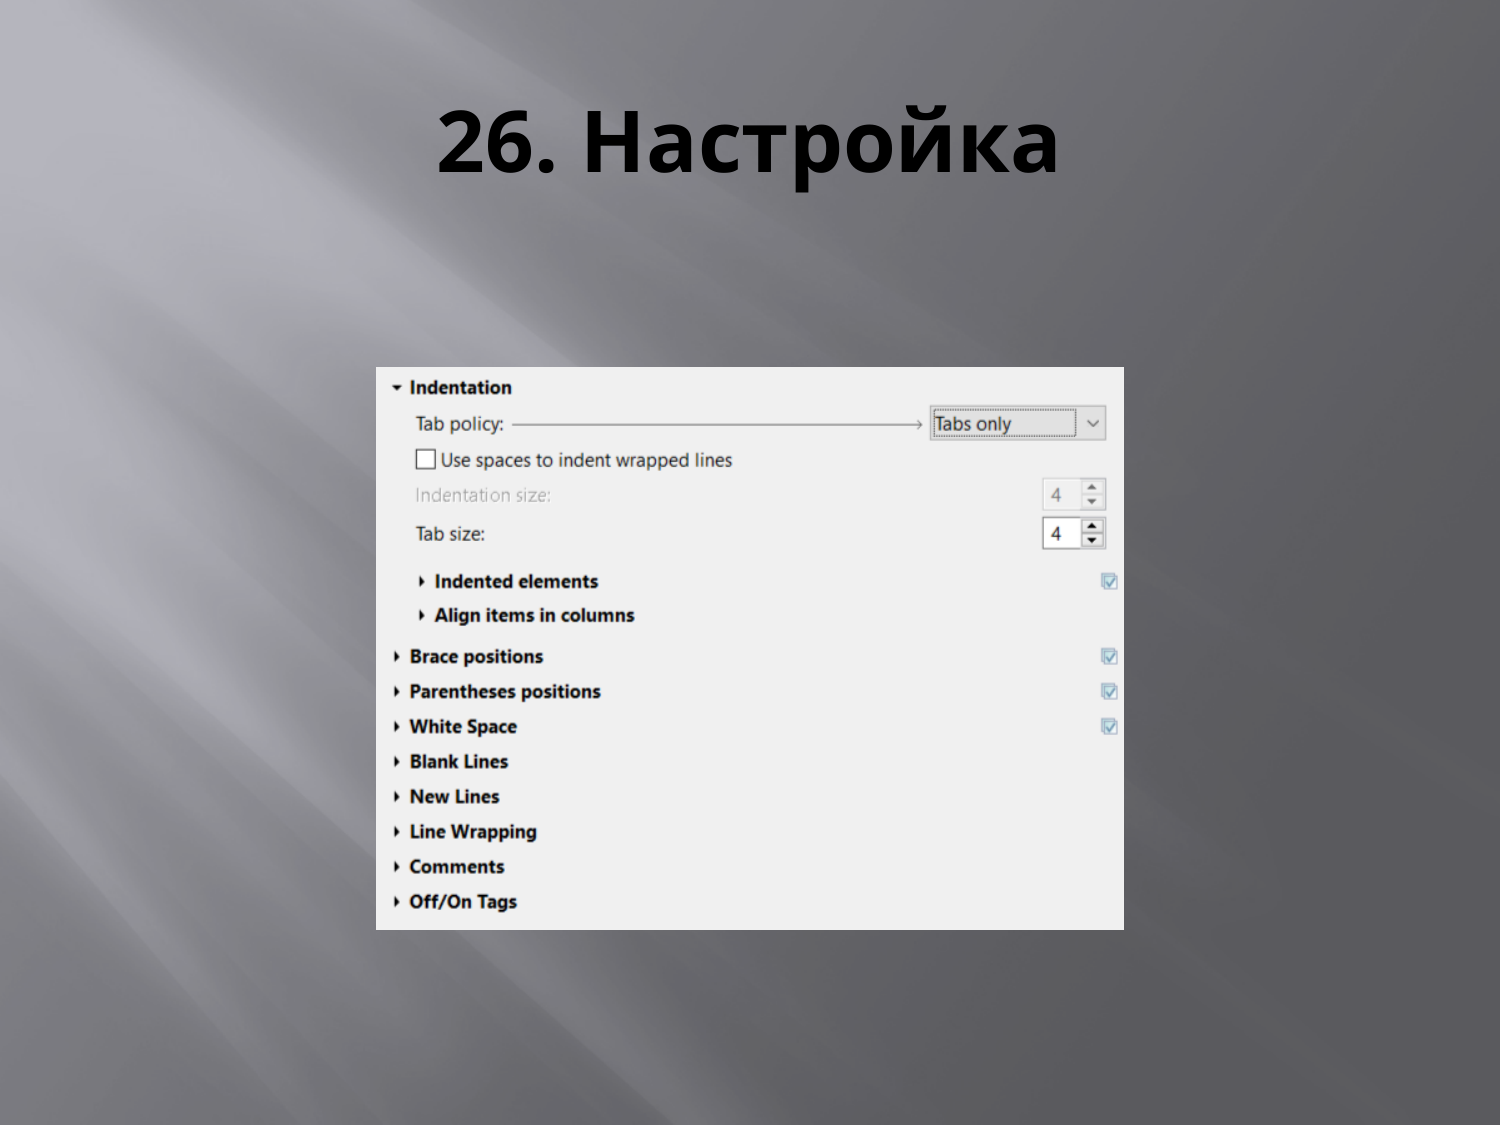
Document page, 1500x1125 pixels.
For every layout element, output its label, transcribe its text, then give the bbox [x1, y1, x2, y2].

title 26. Настройка [75, 45, 1425, 233]
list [375, 367, 1124, 931]
